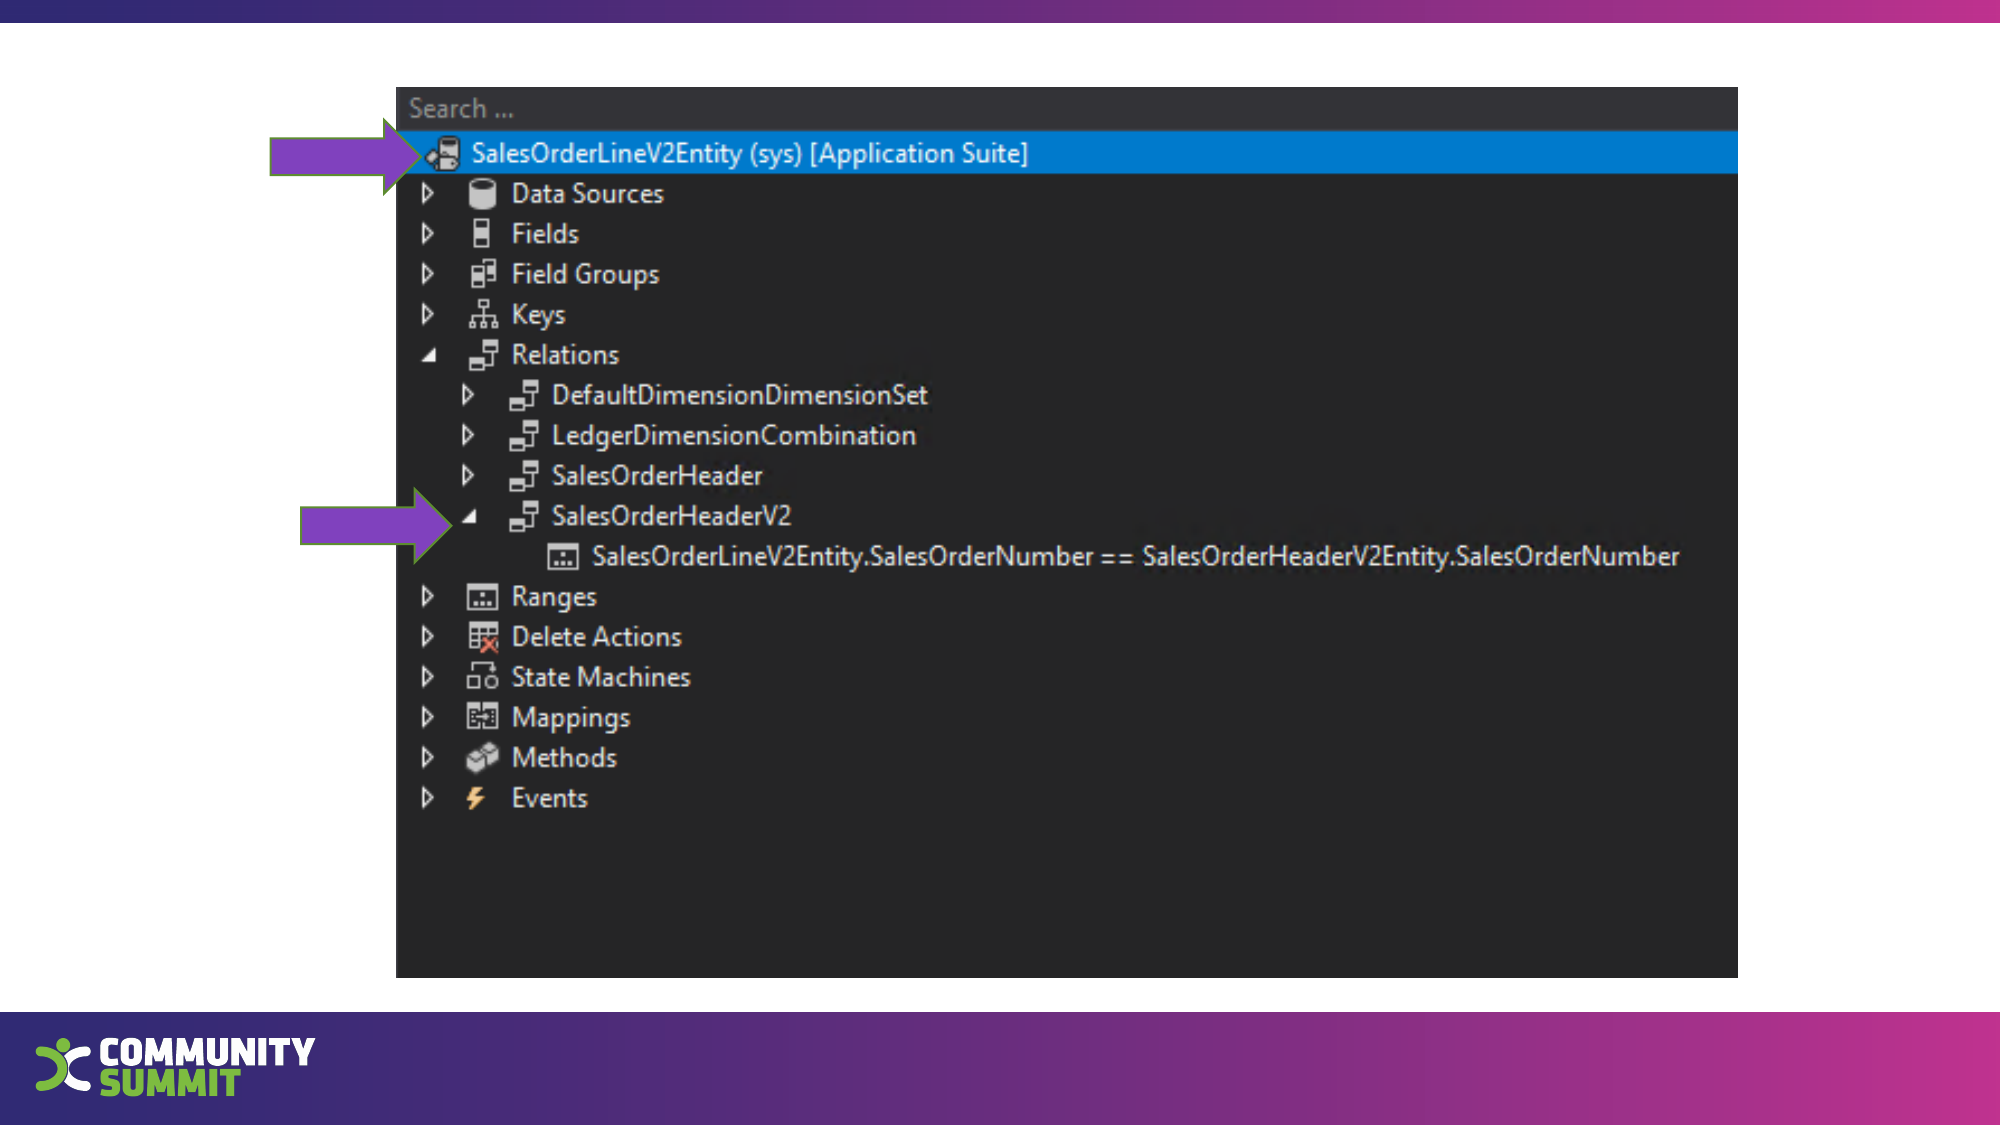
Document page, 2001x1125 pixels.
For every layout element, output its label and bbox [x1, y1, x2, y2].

text_box [269, 117, 395, 196]
text_box [300, 506, 395, 546]
picture [0, 0, 2000, 23]
picture [395, 87, 1738, 978]
picture [0, 1012, 2000, 1125]
